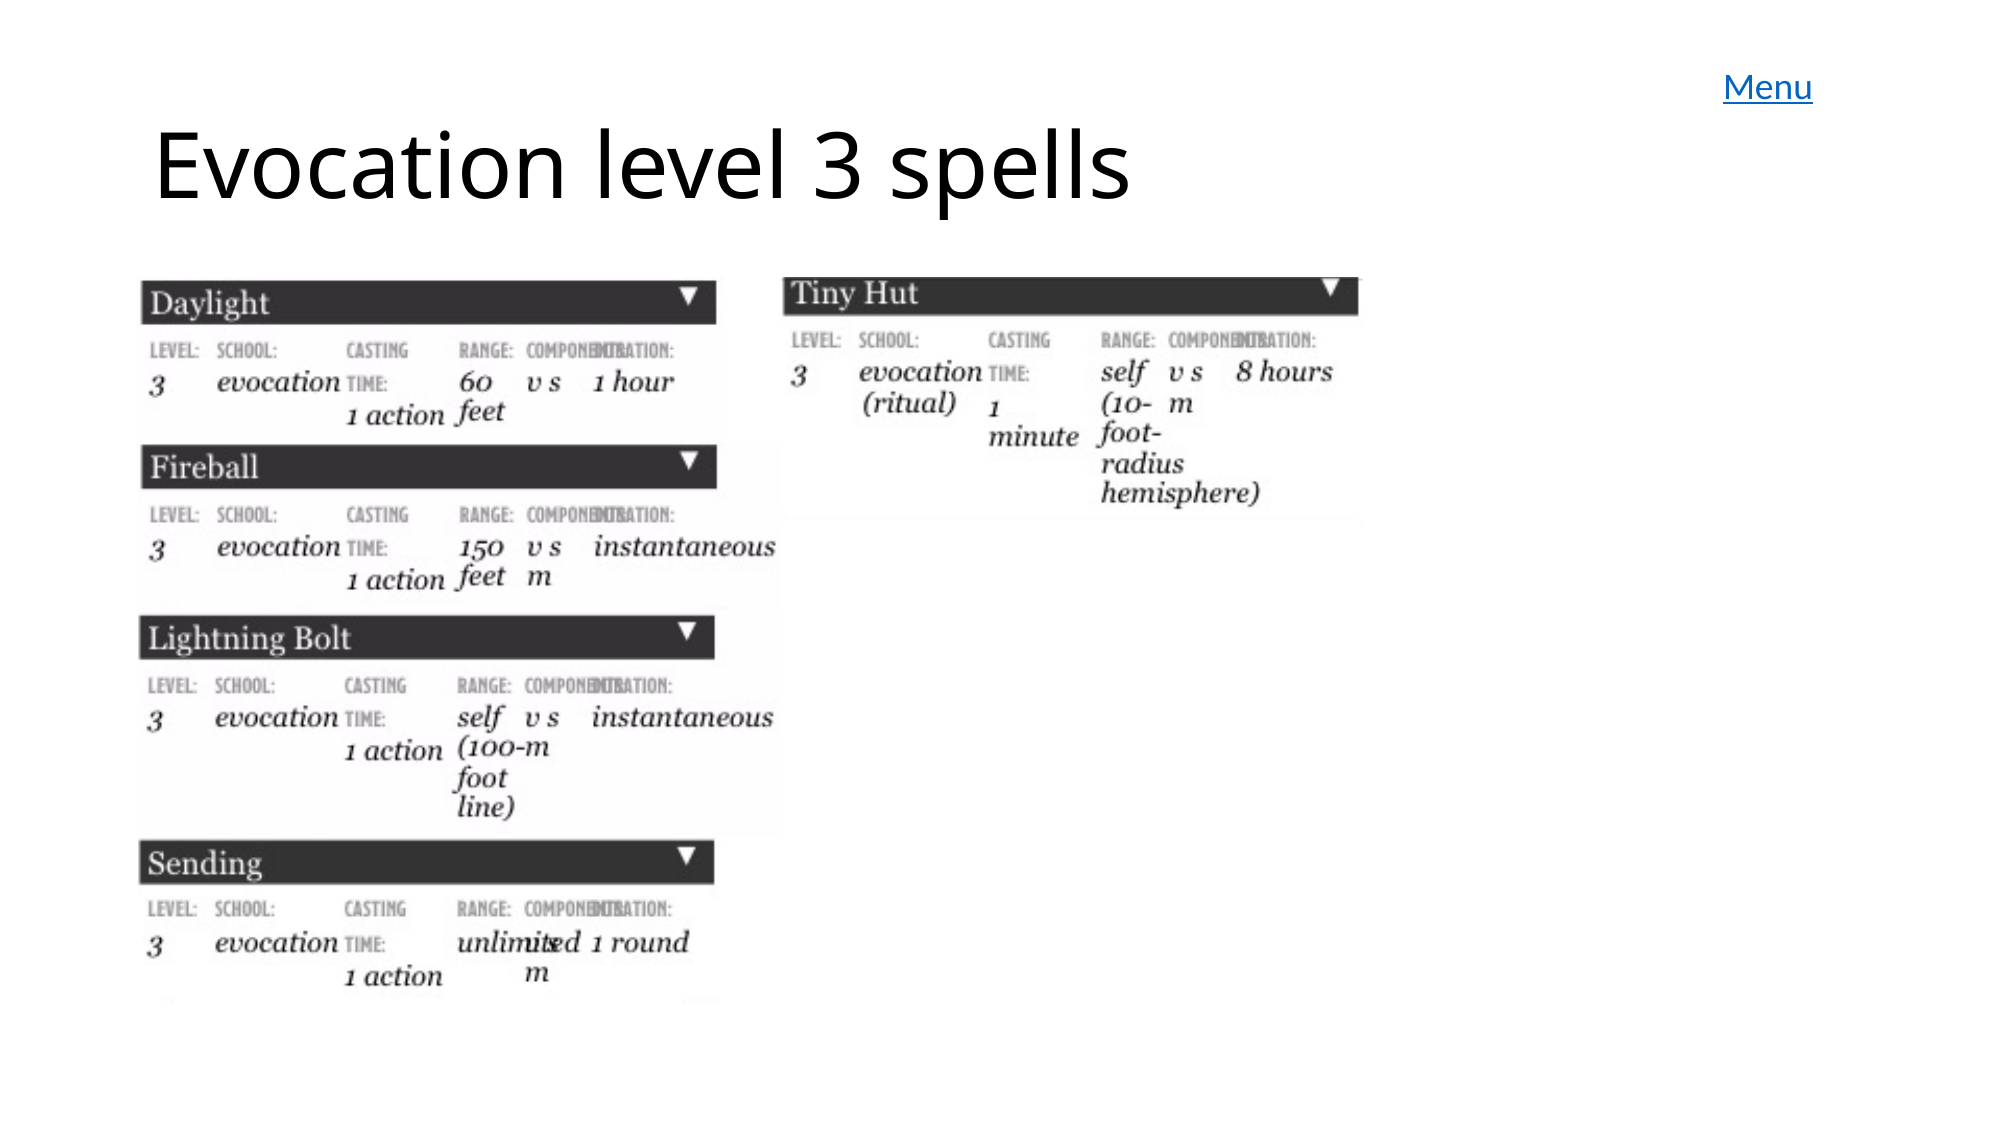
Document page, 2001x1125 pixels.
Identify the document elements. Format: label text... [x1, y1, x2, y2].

title Evocation level 3 spells [137, 59, 1863, 278]
text_box Menu [1347, 9, 1828, 115]
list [137, 277, 723, 441]
picture [137, 441, 782, 1003]
picture [781, 277, 1363, 524]
